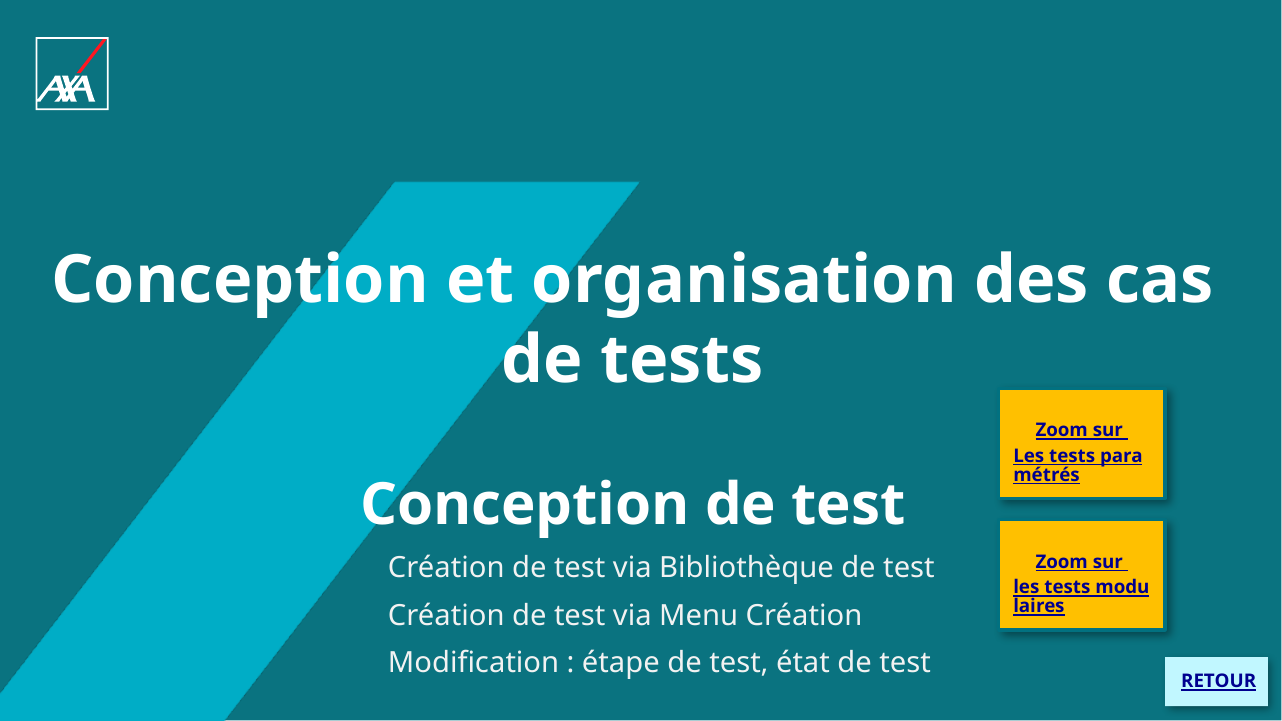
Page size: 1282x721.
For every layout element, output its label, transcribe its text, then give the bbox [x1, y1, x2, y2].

text_box Zoom sur Les tests paramétrés [996, 386, 1167, 501]
picture [0, 181, 641, 721]
text_box Création de test via Bibliothèque de test Création de test via Menu Création Modification : étape de test, état de test [387, 548, 971, 679]
text_box Zoom sur les tests modulaires [996, 518, 1167, 632]
title Conception et organisation des cas de tests Conception de test [13, 229, 1253, 548]
text_box RETOUR [1165, 657, 1268, 707]
